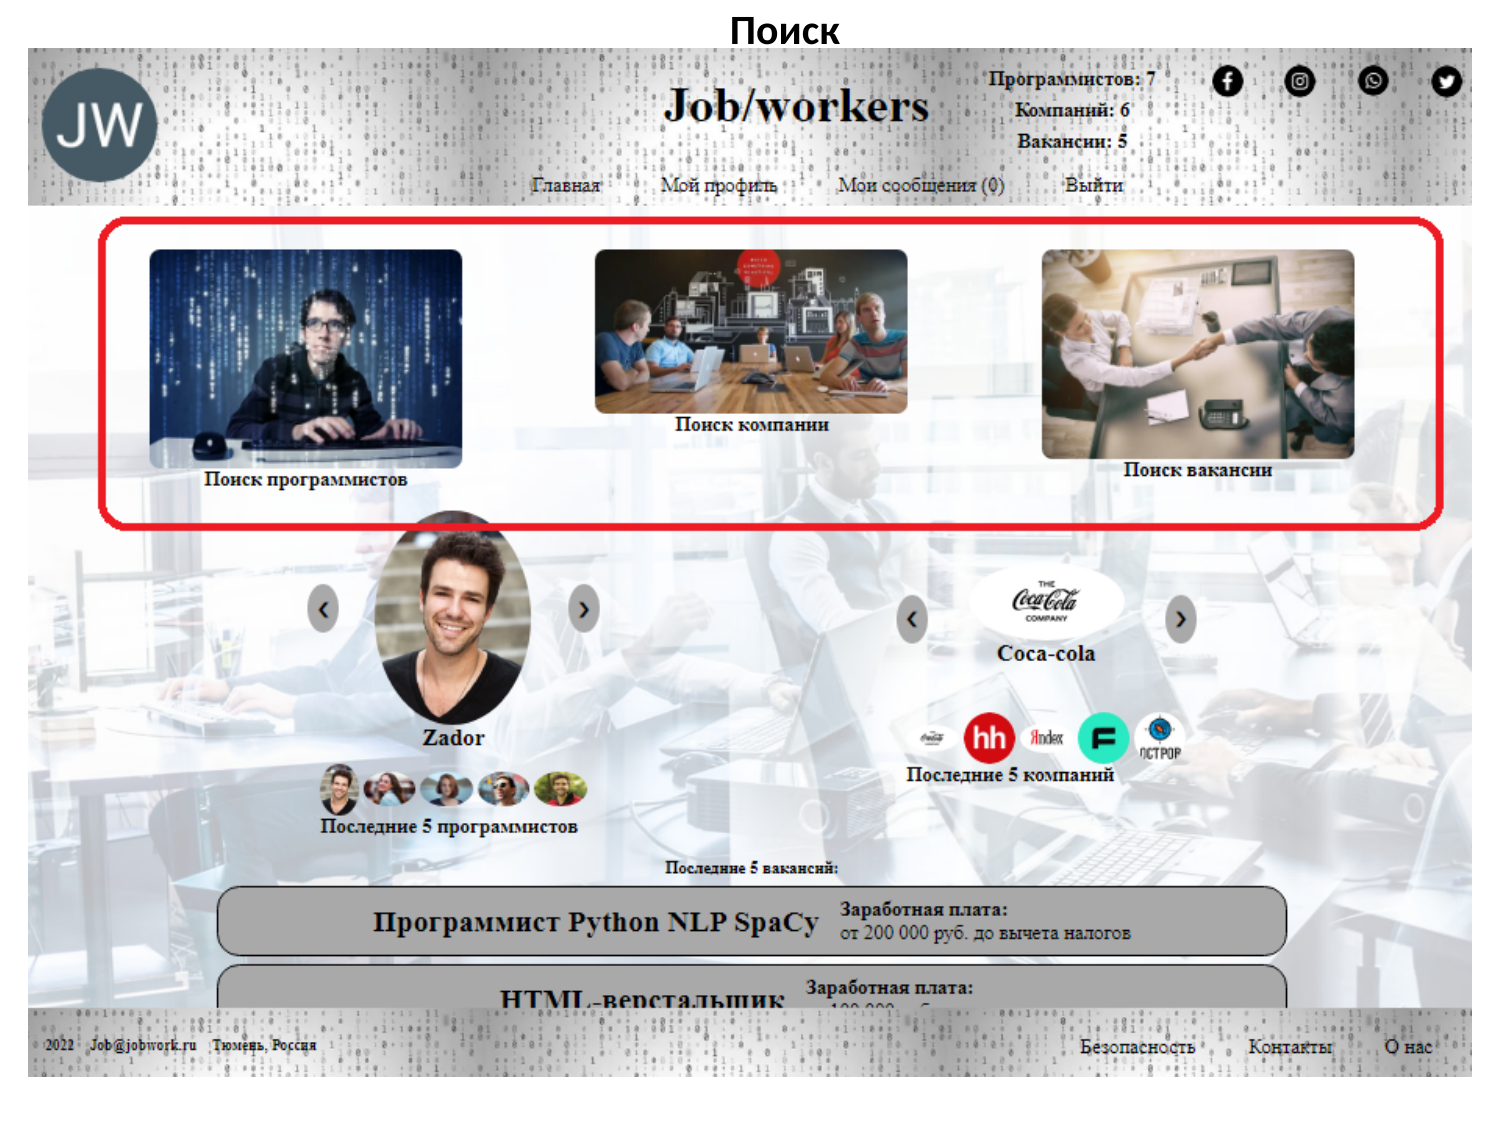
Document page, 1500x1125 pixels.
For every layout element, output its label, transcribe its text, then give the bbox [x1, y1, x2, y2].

picture [27, 48, 1473, 1077]
text_box Поиск [715, 0, 856, 46]
